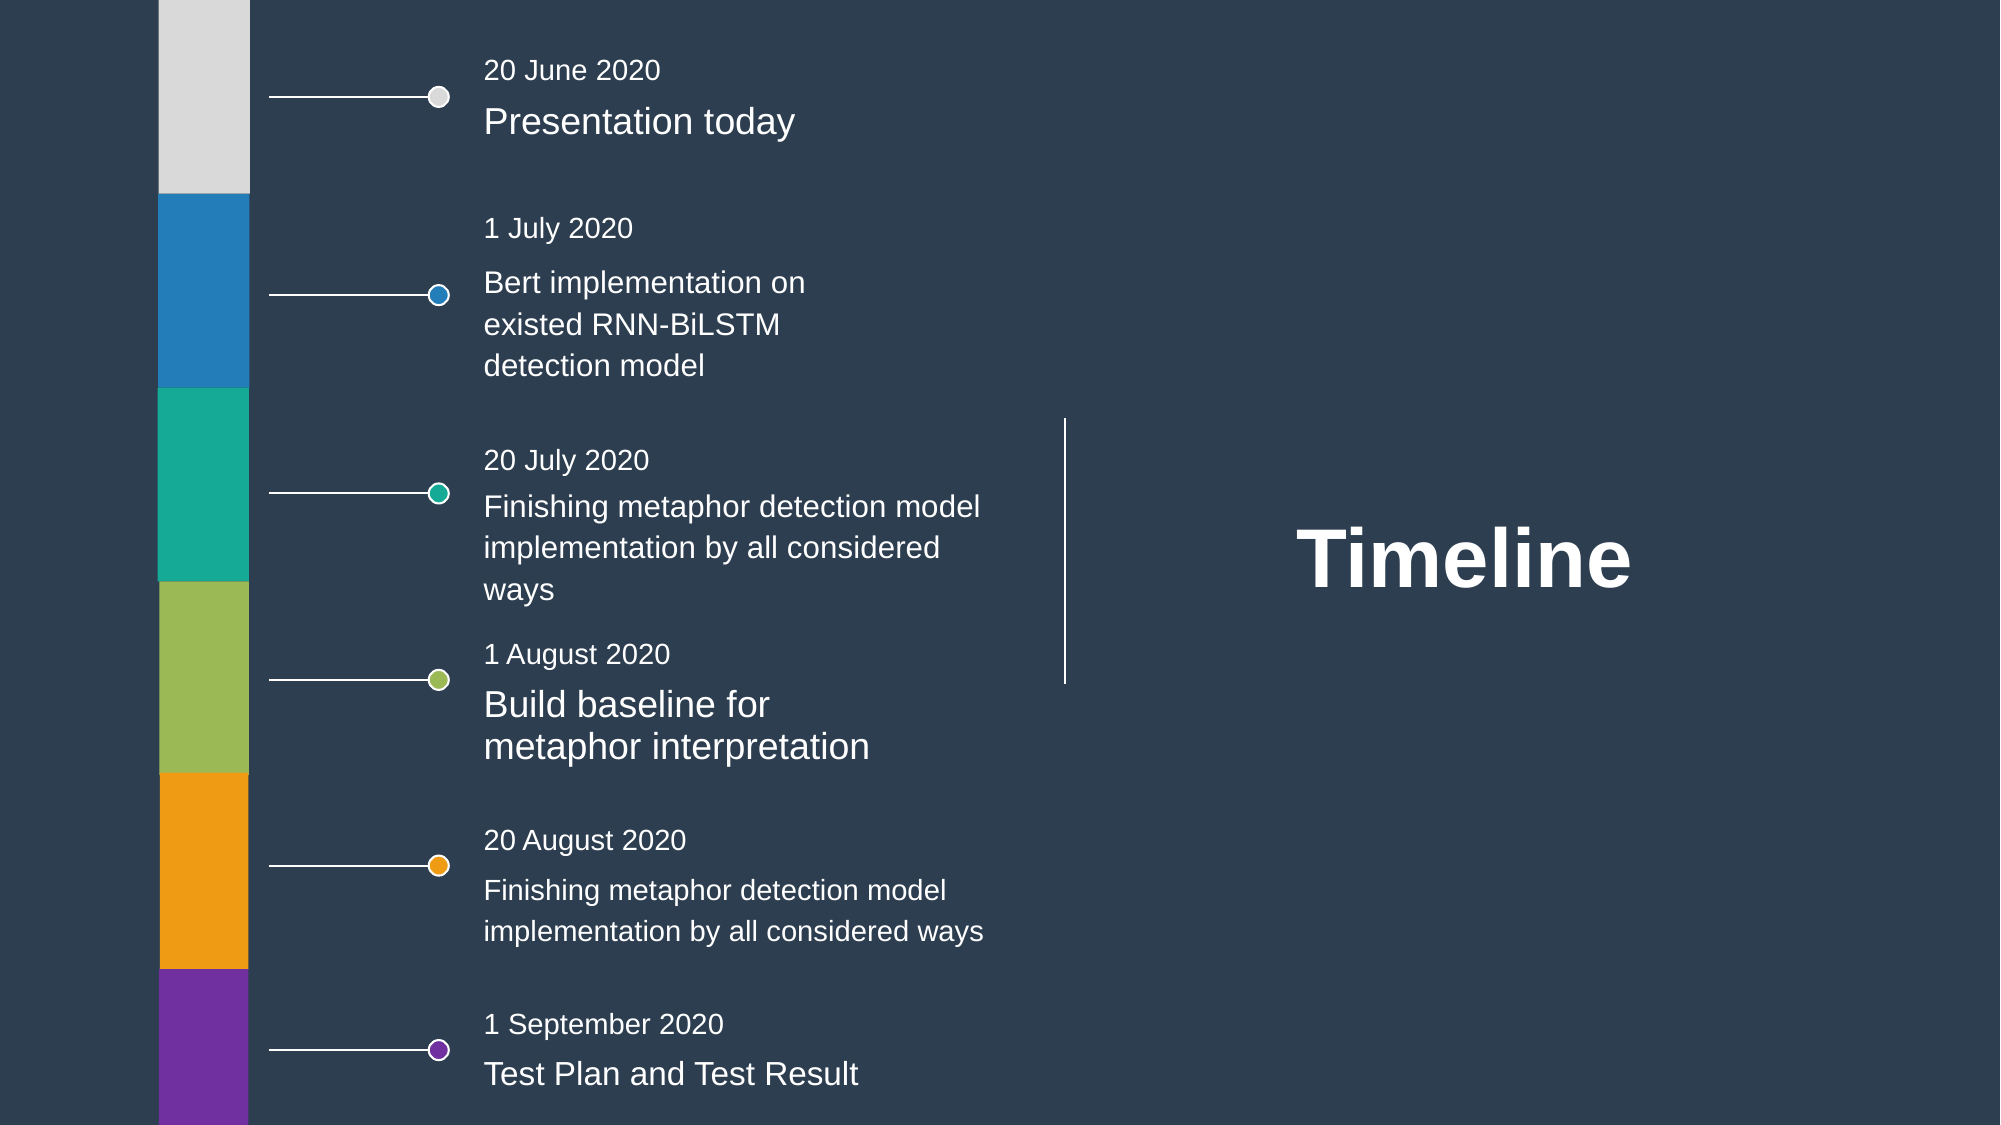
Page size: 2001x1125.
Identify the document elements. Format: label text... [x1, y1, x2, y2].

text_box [483, 821, 1038, 945]
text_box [268, 483, 449, 504]
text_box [483, 51, 883, 143]
text_box [159, 581, 249, 772]
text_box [268, 285, 449, 306]
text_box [483, 1005, 922, 1090]
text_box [483, 441, 986, 609]
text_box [483, 635, 883, 768]
text_box [157, 387, 249, 582]
text_box [159, 772, 249, 969]
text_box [268, 1040, 449, 1061]
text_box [483, 209, 883, 385]
text_box [158, 969, 249, 1125]
text_box Timeline [1088, 429, 1841, 679]
text_box [158, 194, 250, 388]
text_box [268, 669, 449, 690]
text_box [158, 0, 250, 194]
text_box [268, 86, 449, 107]
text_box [268, 855, 449, 876]
